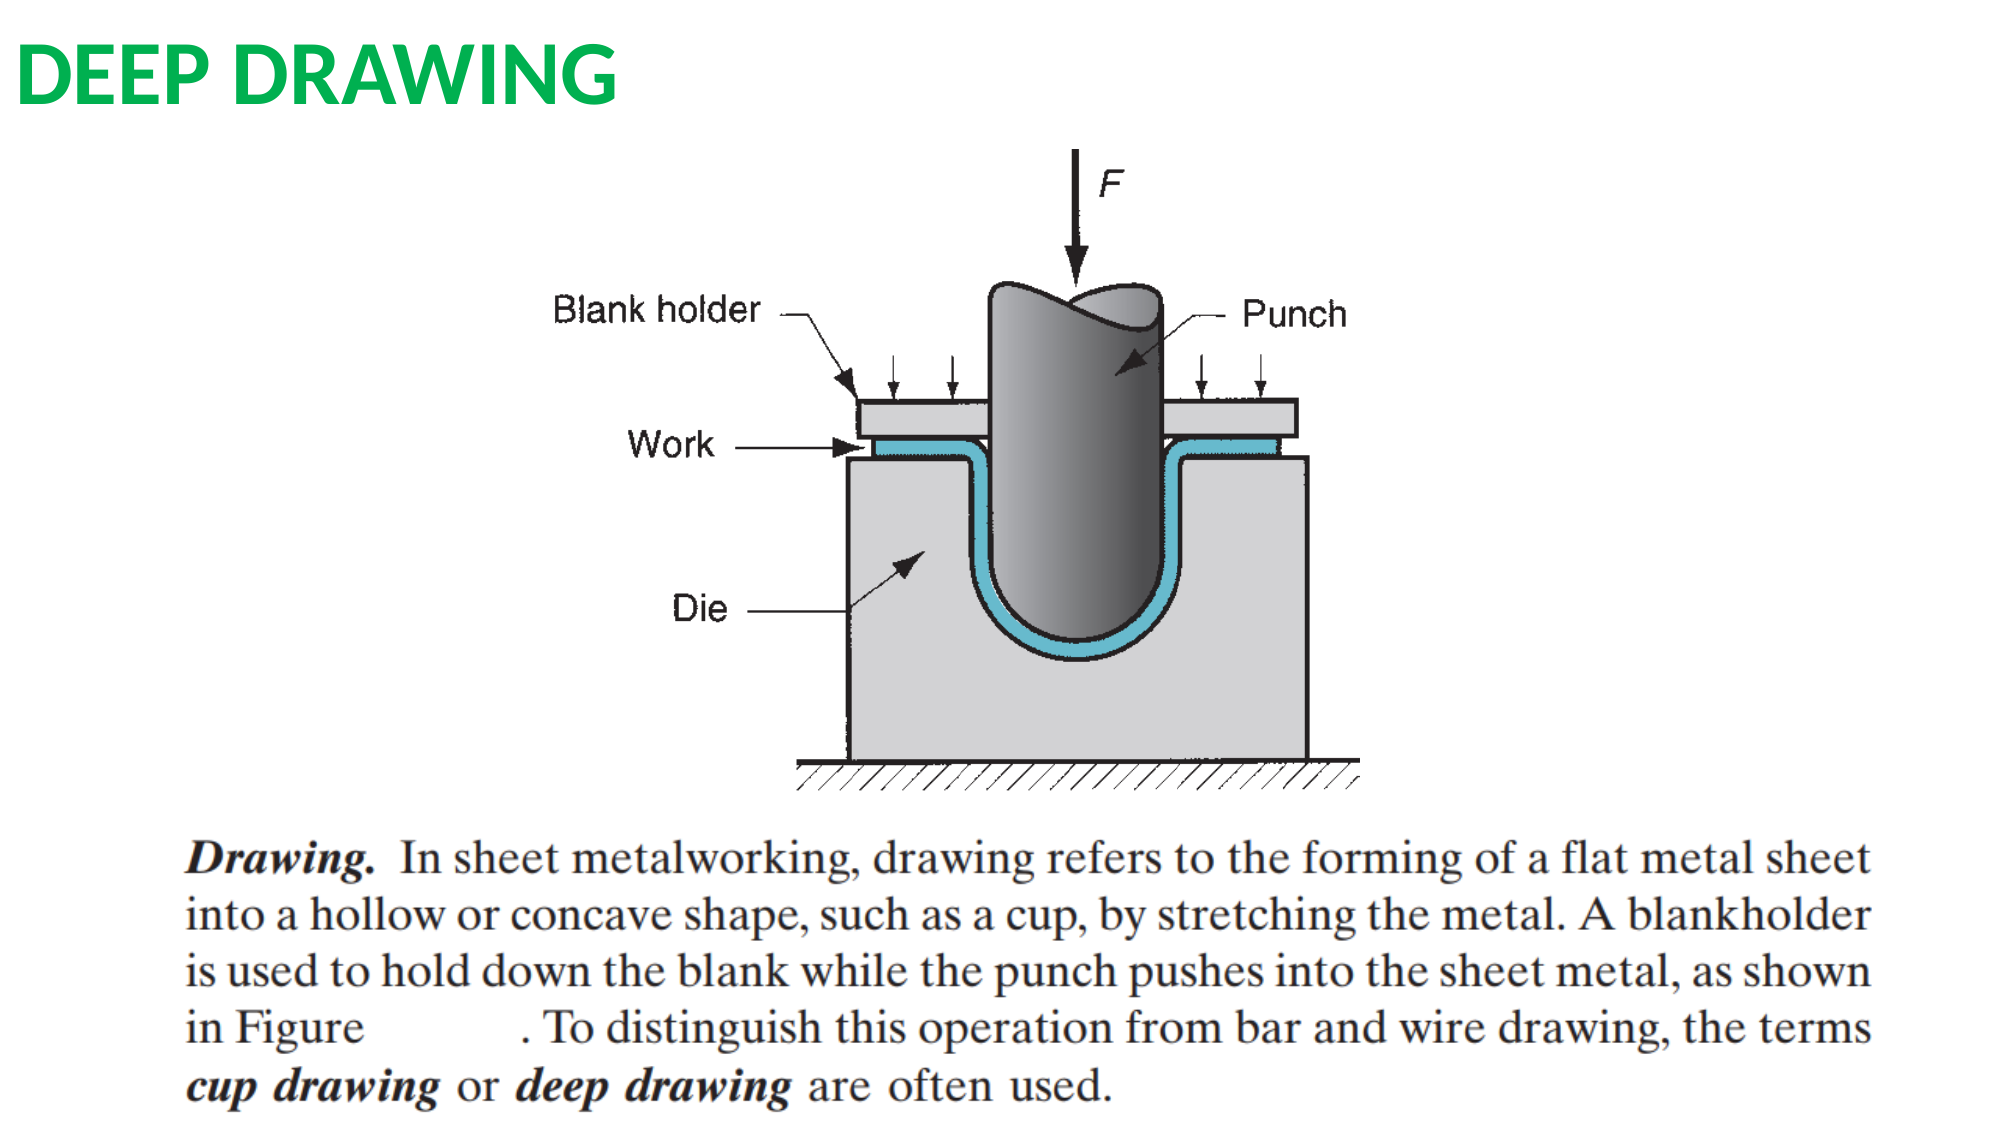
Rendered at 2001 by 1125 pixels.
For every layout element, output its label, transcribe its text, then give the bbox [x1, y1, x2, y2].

picture [528, 131, 1394, 817]
text_box DEEP DRAWING [0, 5, 1000, 131]
picture [155, 823, 1886, 1120]
